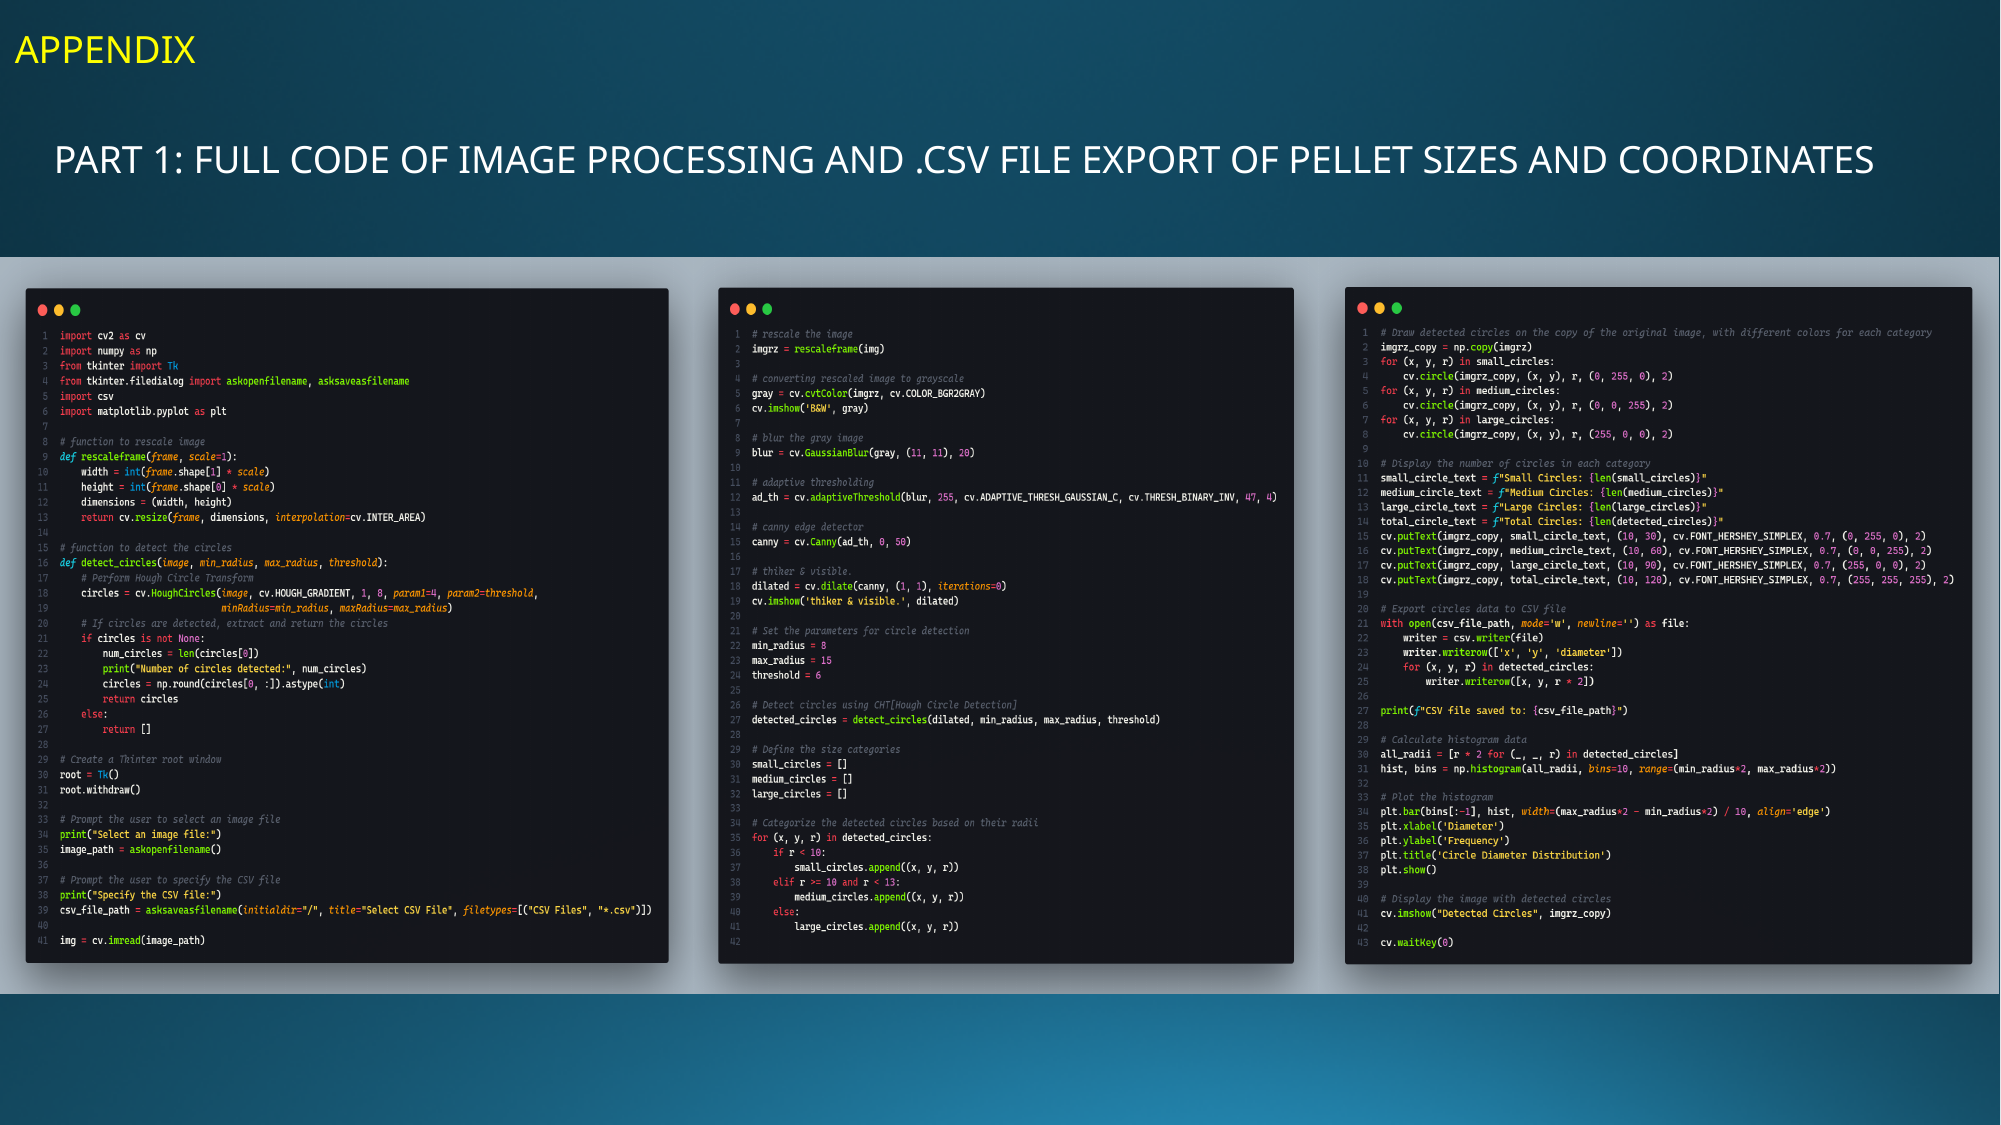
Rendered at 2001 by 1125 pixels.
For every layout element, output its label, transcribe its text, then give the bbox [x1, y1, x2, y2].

picture [0, 0, 2001, 1125]
text_box APPENDIX [0, 18, 391, 79]
text_box PART 1: FULL CODE OF IMAGE PROCESSING AND .CSV FILE EXPORT OF PELLET SIZES AND COORDINATES [39, 129, 1973, 189]
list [0, 257, 693, 994]
